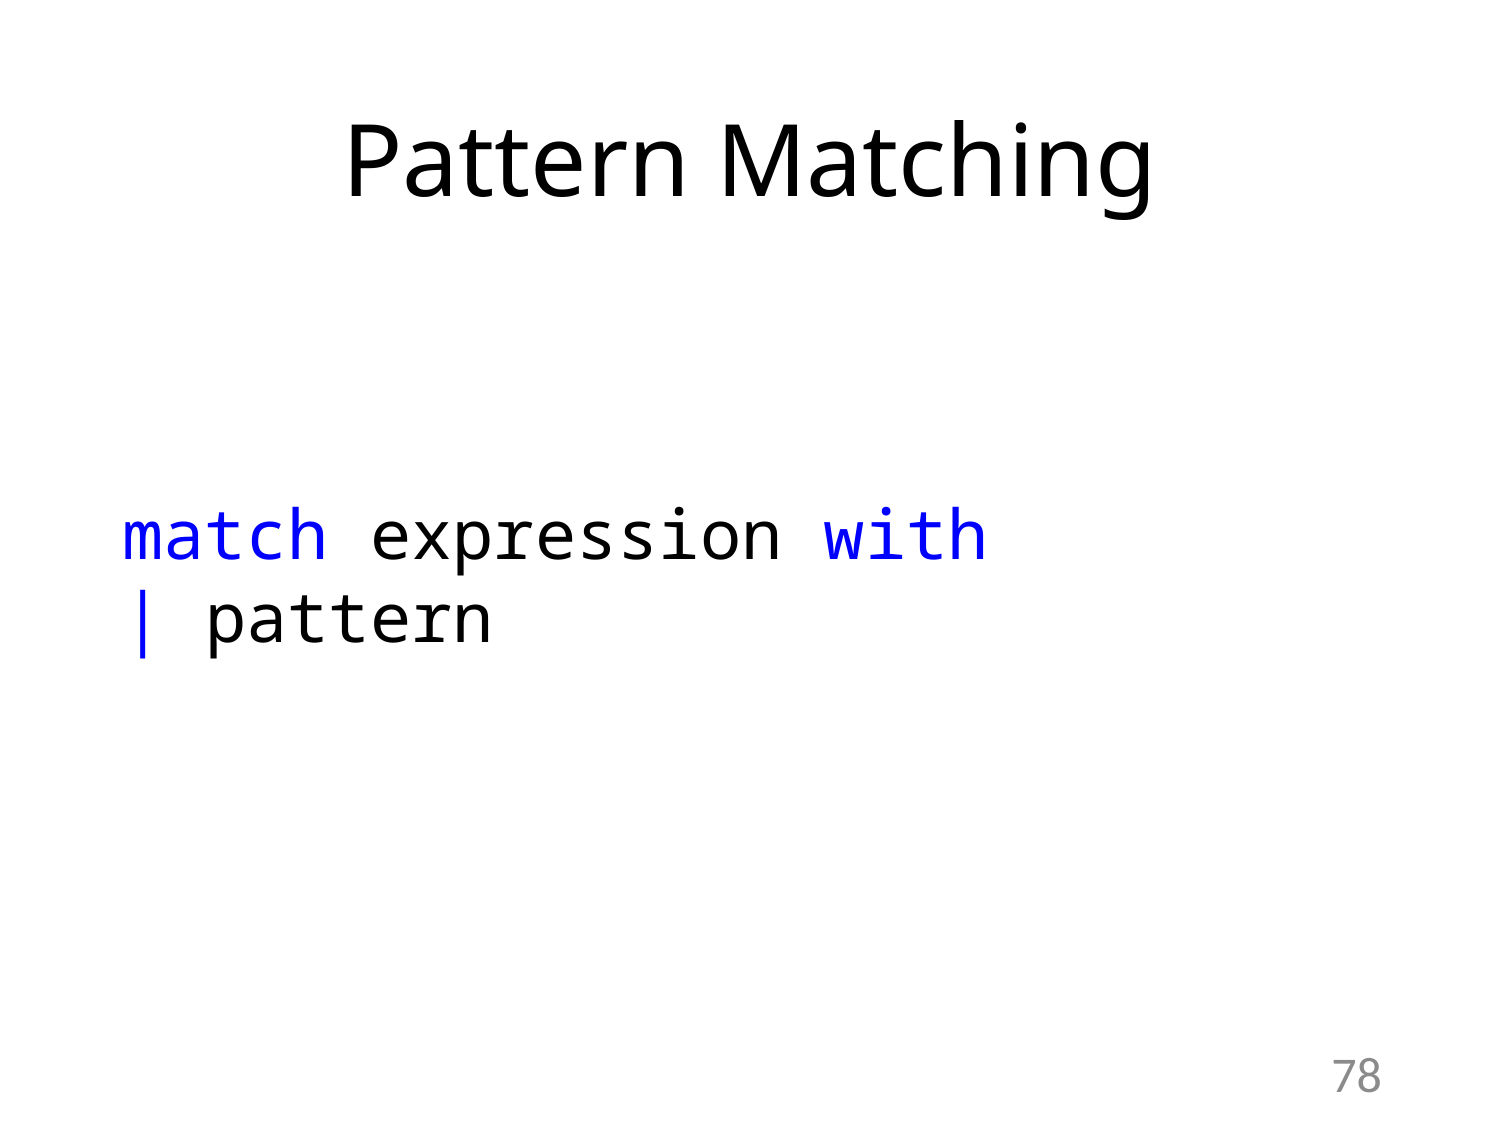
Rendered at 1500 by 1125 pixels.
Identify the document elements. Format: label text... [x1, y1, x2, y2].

text_box match expression with | pattern [107, 483, 1393, 664]
text_box Pattern Matching [327, 88, 1173, 224]
slide_number 78 [1059, 1042, 1397, 1103]
